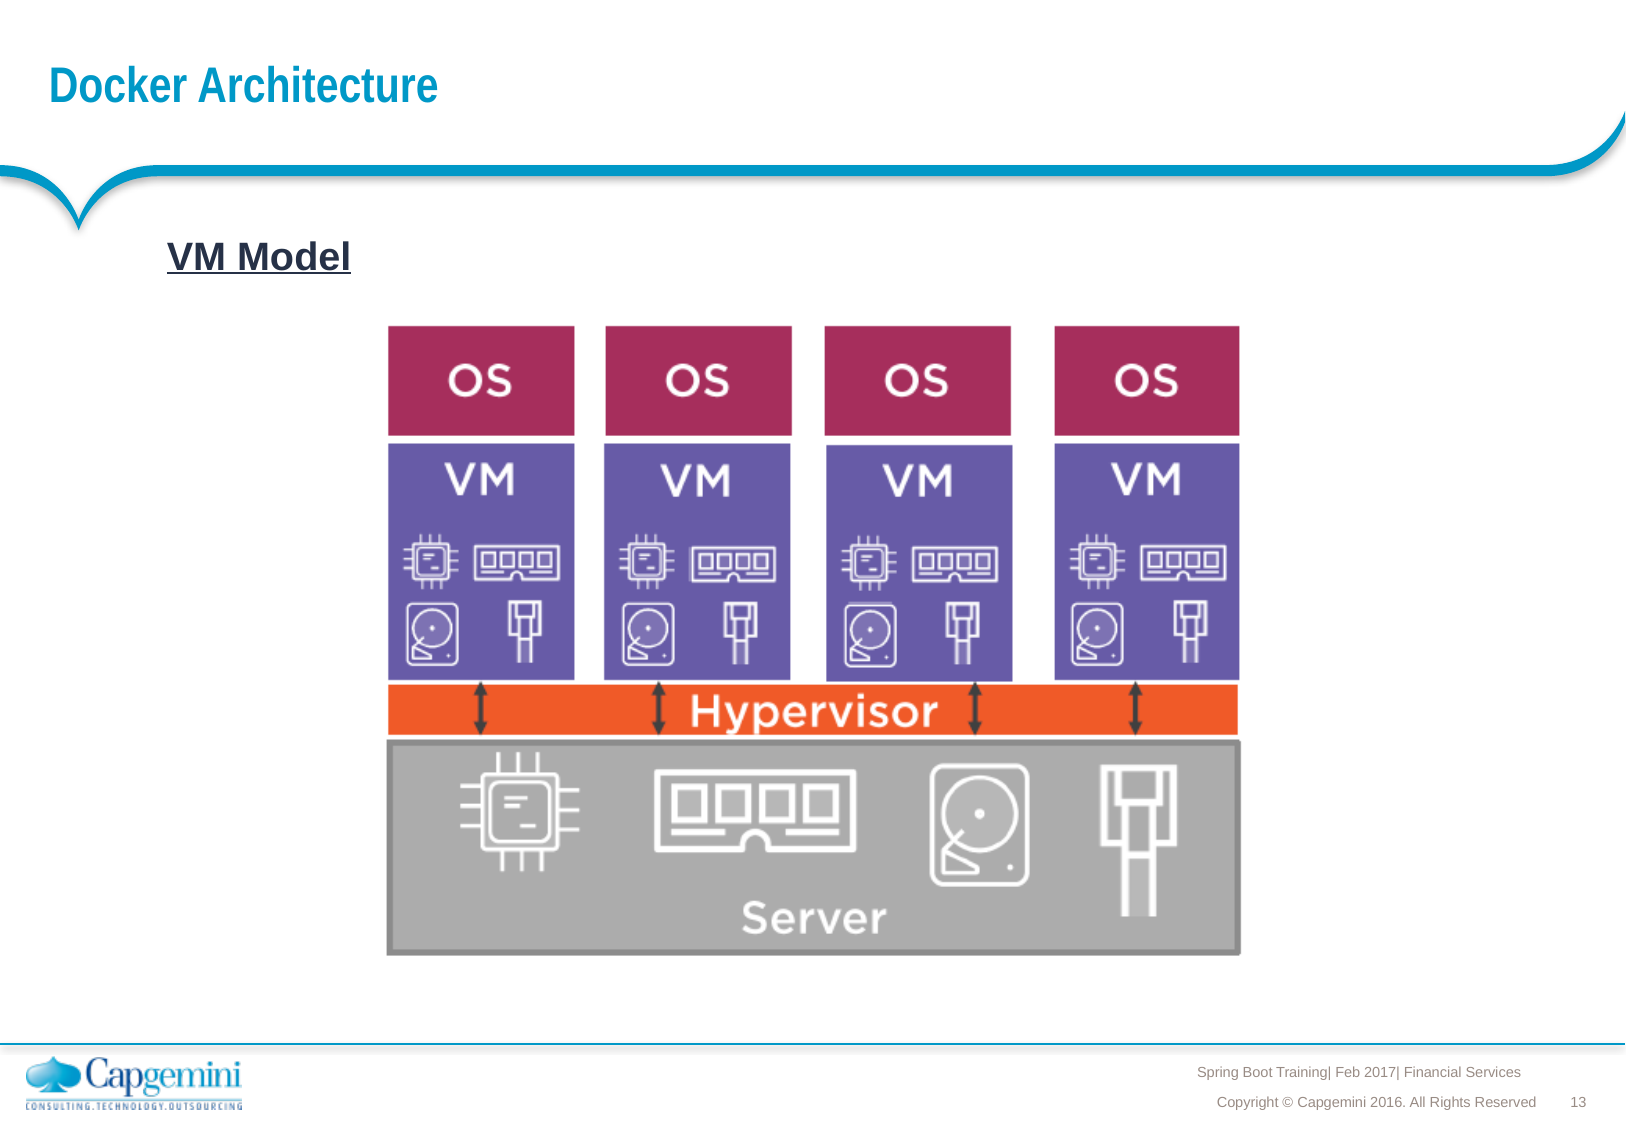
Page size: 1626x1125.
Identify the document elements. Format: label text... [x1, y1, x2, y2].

title Docker Architecture [0, 0, 1625, 165]
text_box VM Model [152, 223, 367, 286]
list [376, 306, 1249, 970]
picture [26, 1056, 242, 1110]
